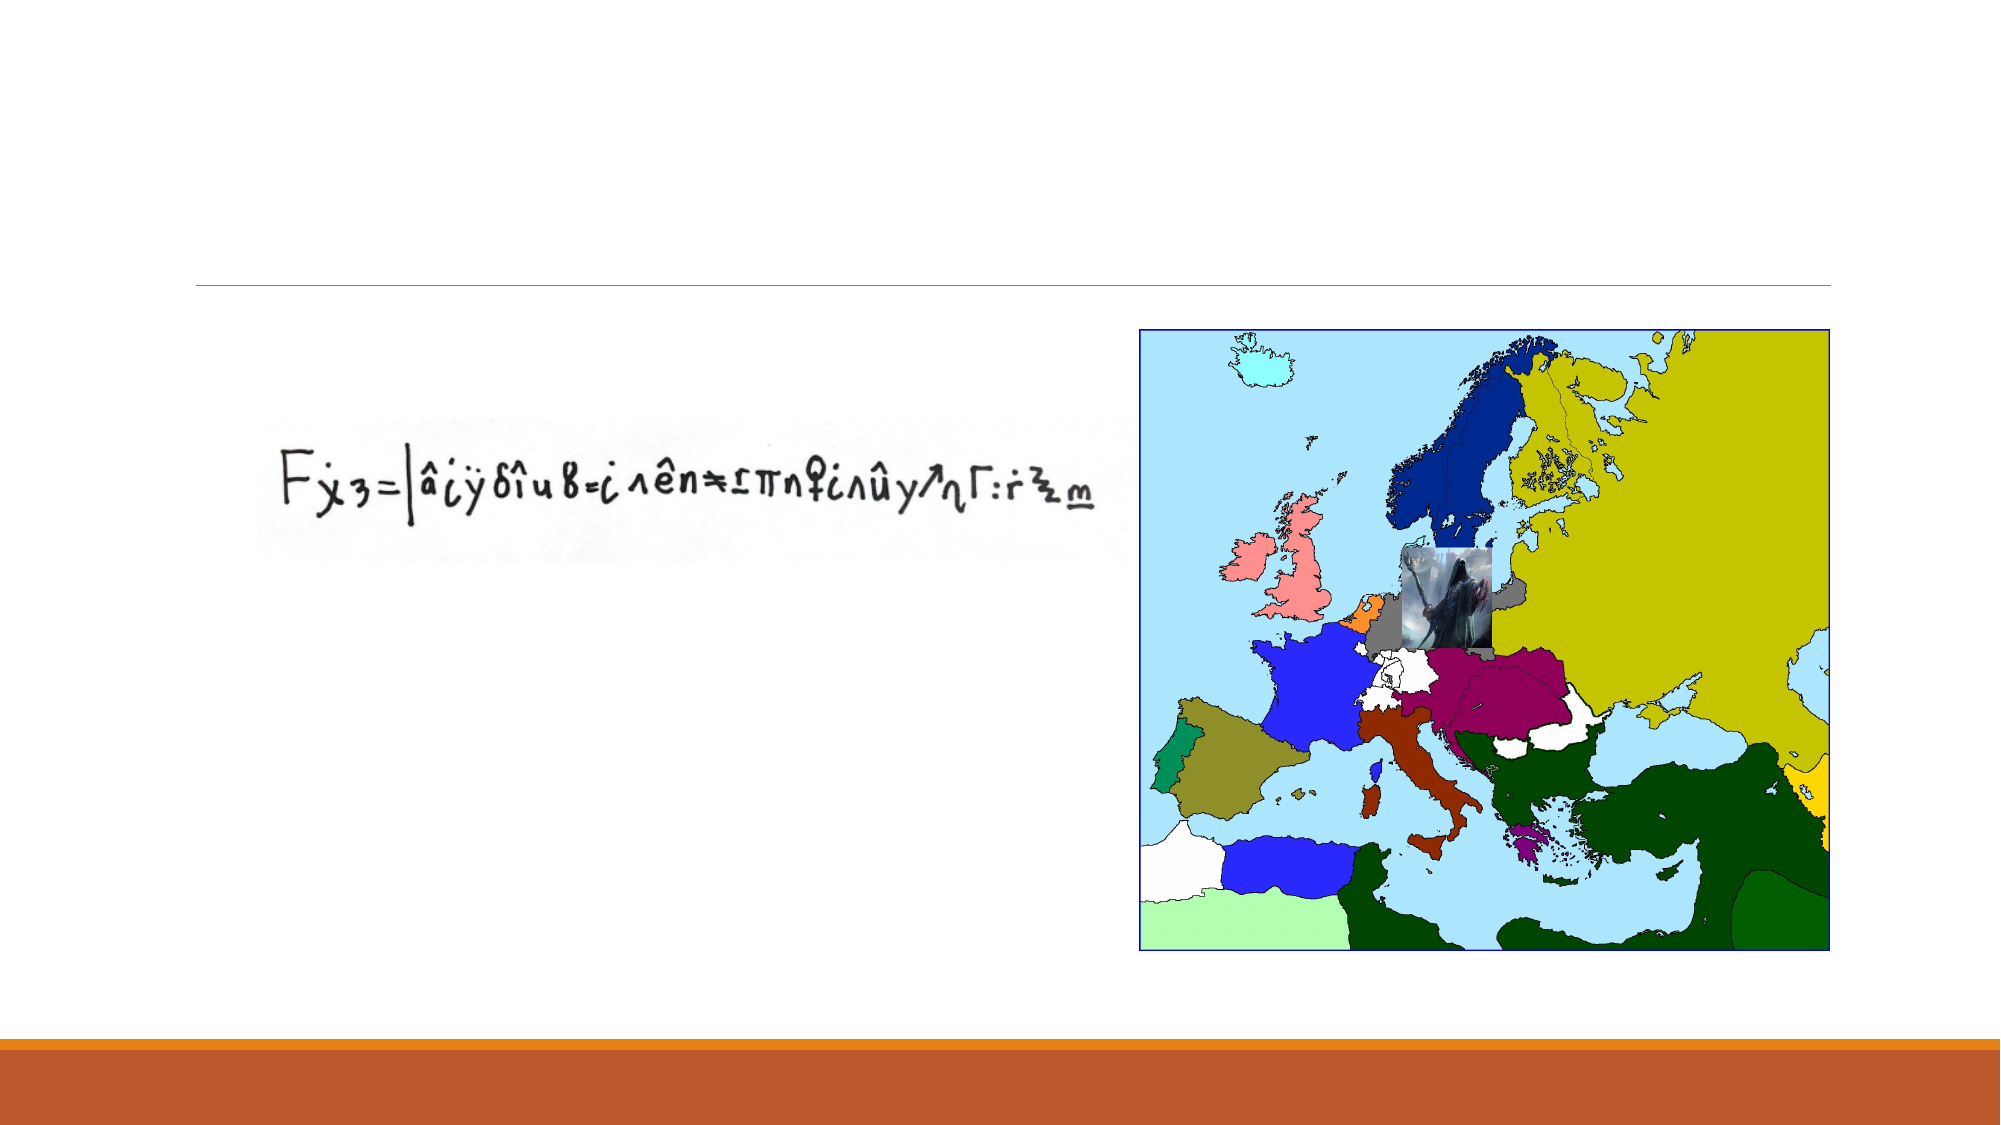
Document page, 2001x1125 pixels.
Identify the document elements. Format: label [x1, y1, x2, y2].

list [257, 418, 1135, 563]
picture [1139, 328, 1831, 952]
